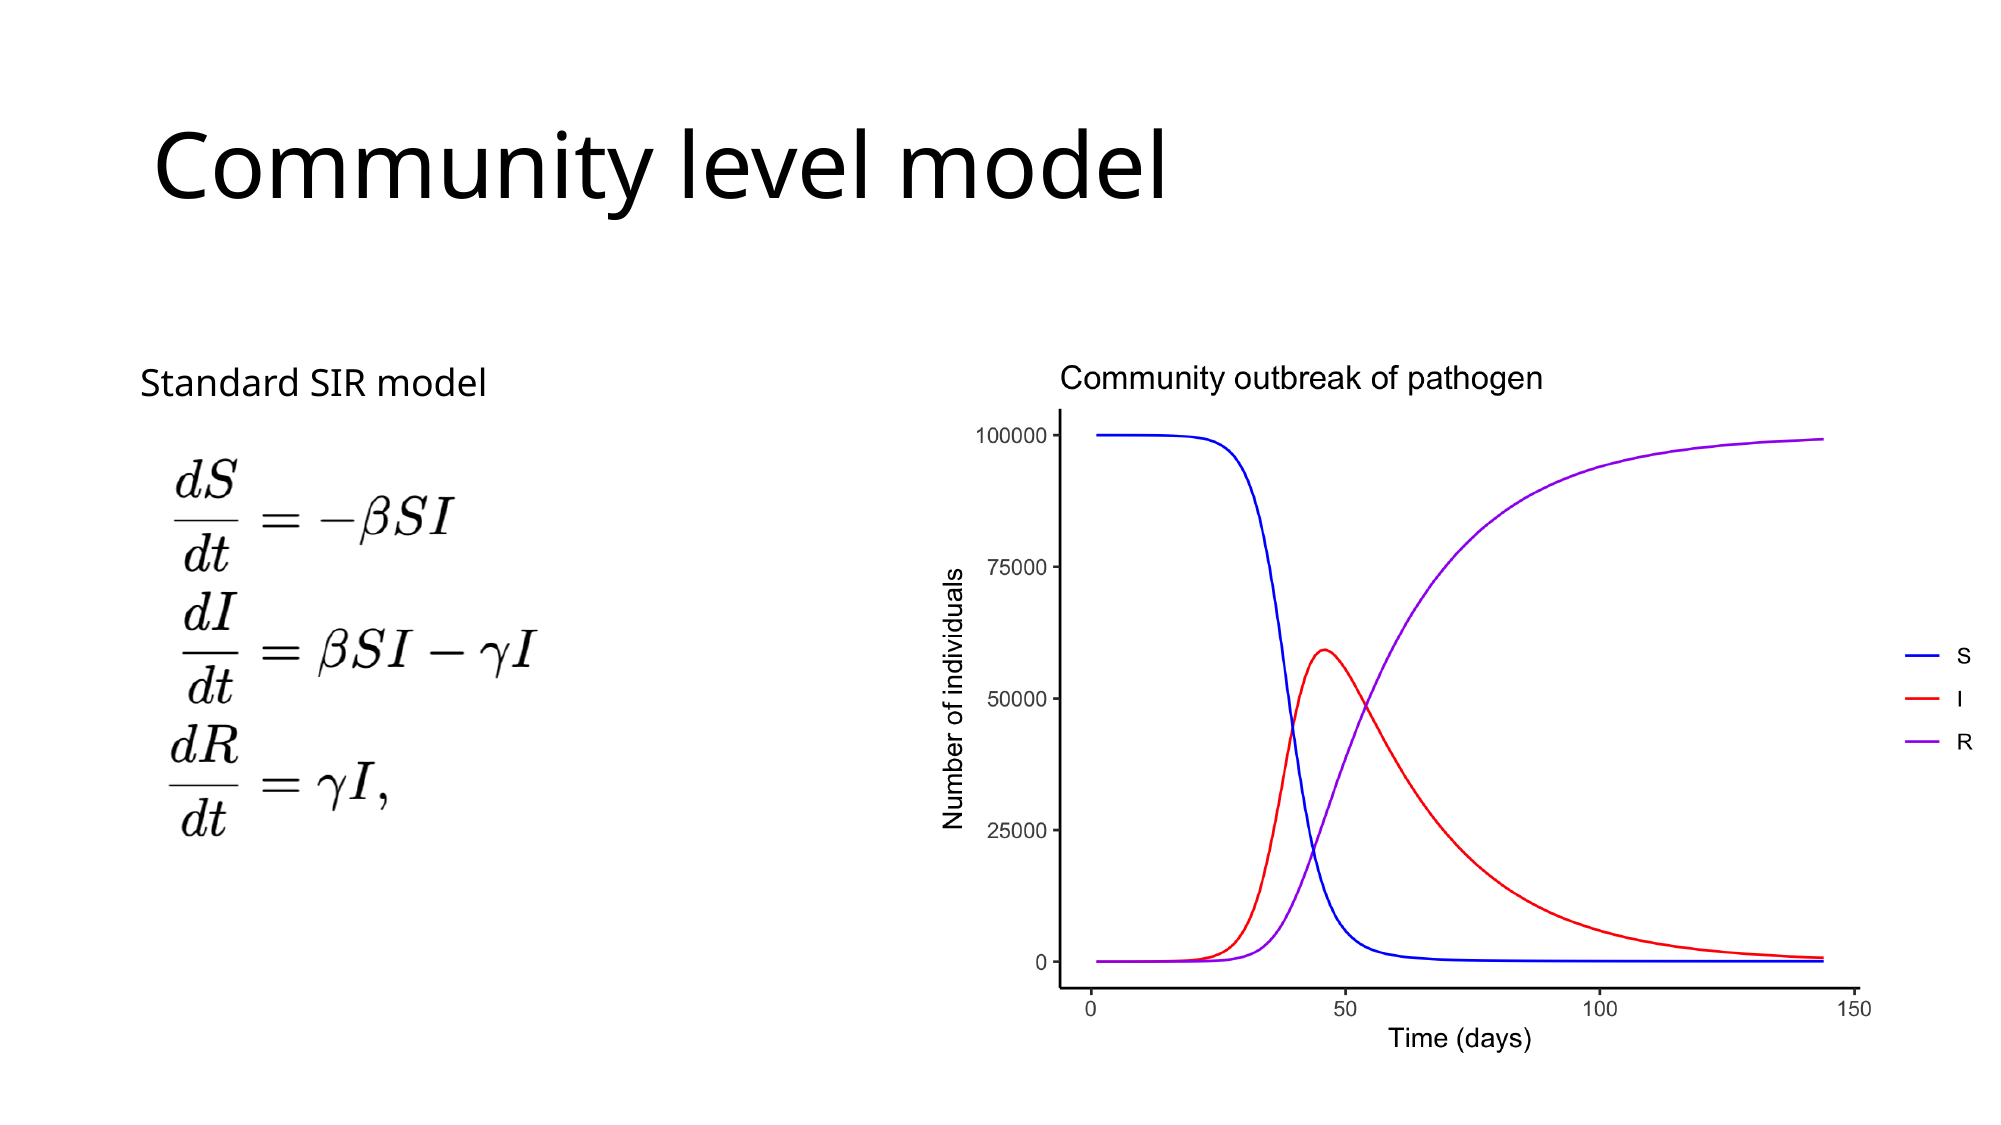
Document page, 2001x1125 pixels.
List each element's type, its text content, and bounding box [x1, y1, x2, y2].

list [928, 350, 2000, 1066]
text_box Standard SIR model [125, 351, 503, 411]
title Community level model [137, 59, 1863, 278]
picture [33, 411, 620, 908]
